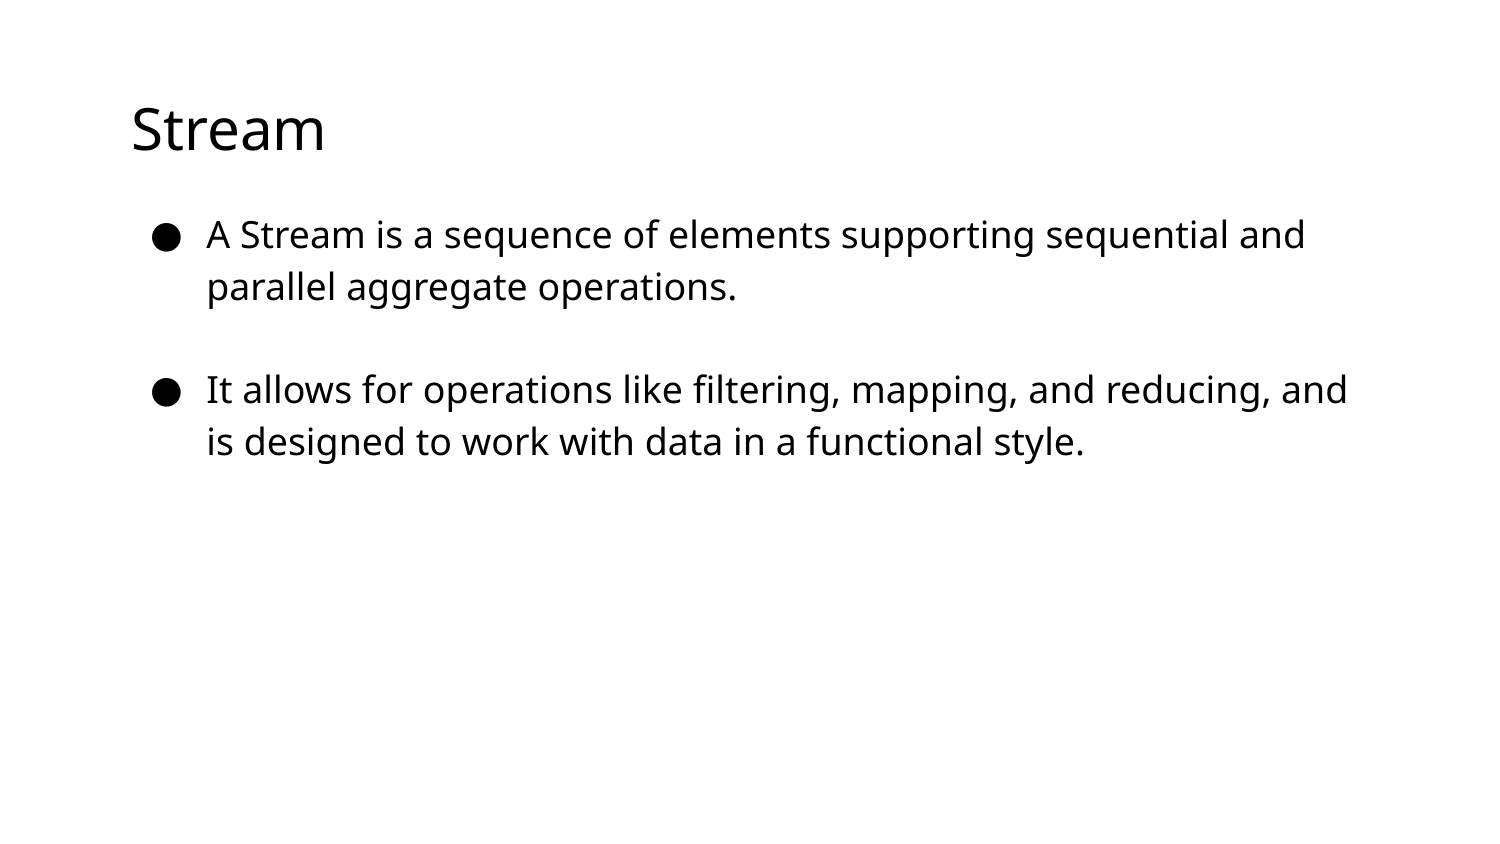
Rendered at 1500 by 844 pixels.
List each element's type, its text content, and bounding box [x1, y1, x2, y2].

title Stream [116, 88, 1384, 167]
list A Stream is a sequence of elements supporting sequential and parallel aggregate operations. It allows for operations like filtering, mapping, and reducing, and is designed to work with data in a functional style. [116, 189, 1384, 756]
